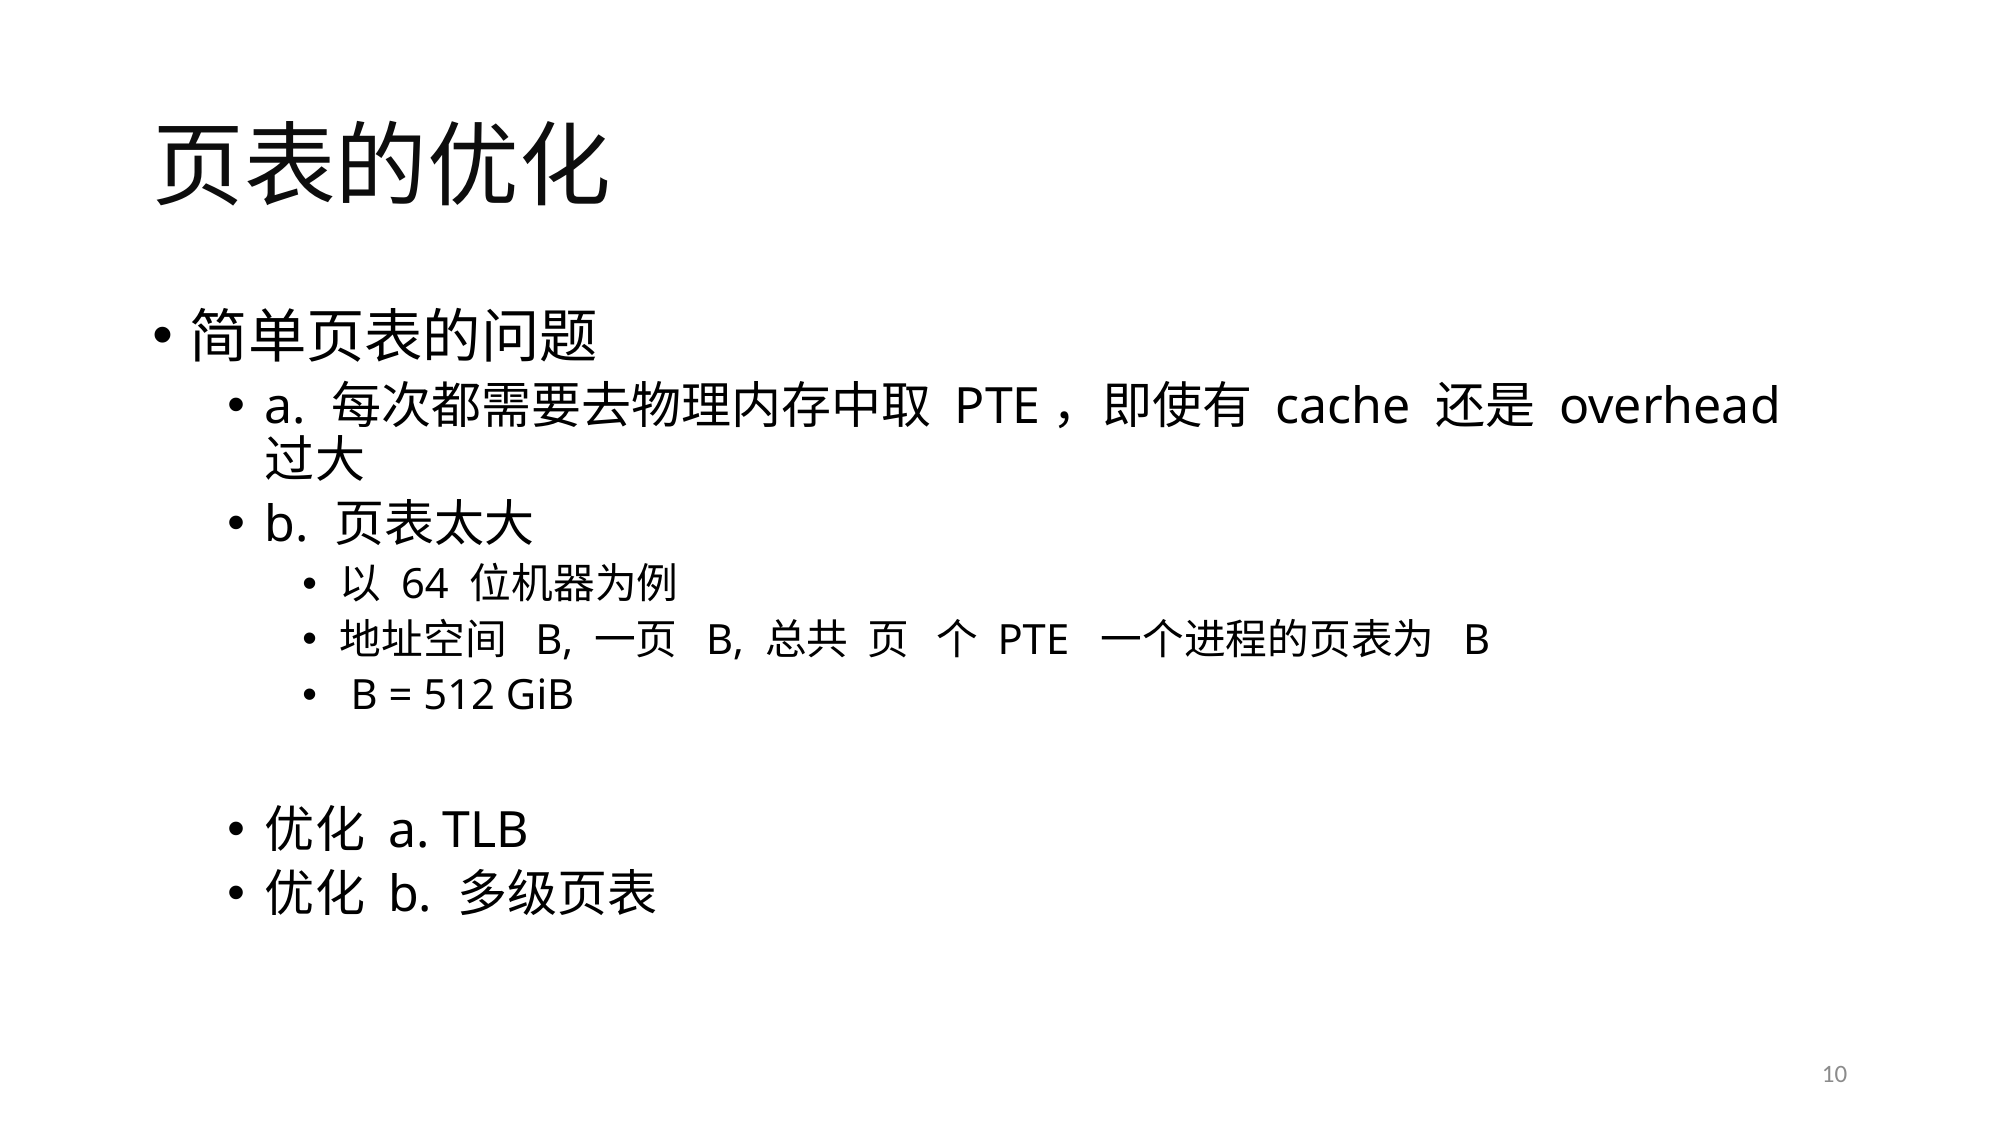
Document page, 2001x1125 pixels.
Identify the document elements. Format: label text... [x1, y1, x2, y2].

title 页表的优化 [137, 59, 1863, 278]
slide_number 10 [1412, 1042, 1863, 1103]
